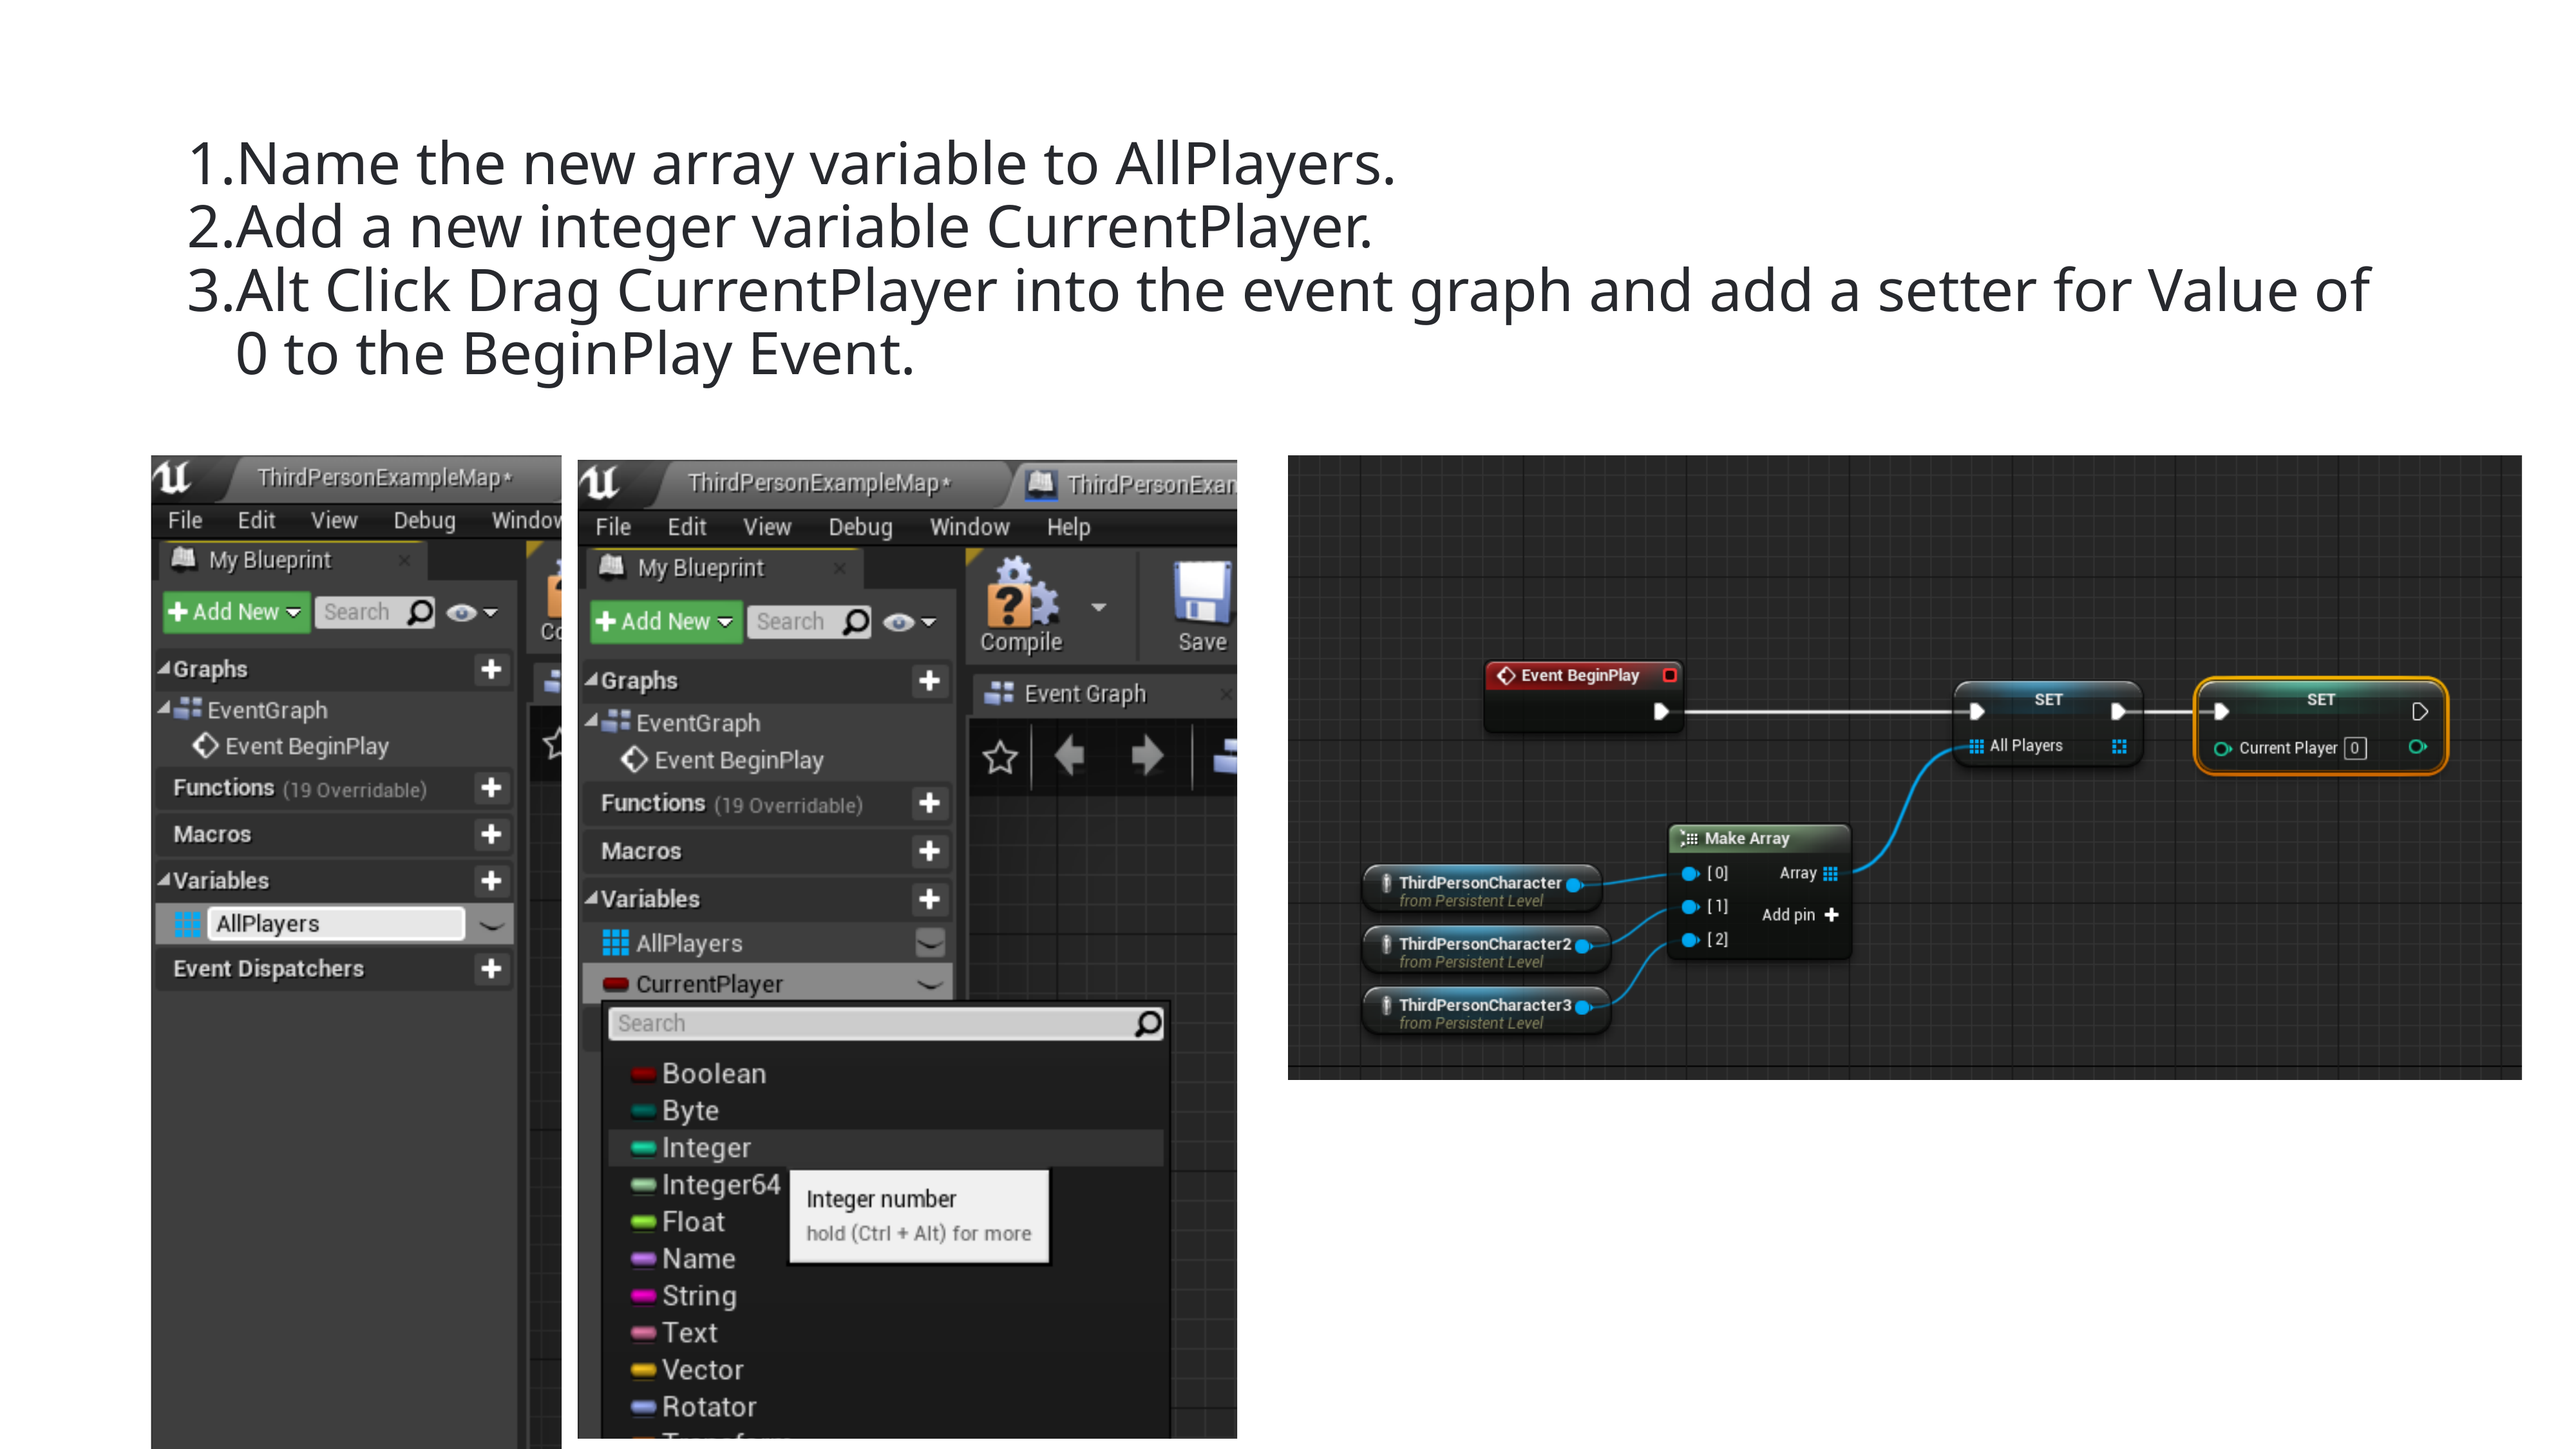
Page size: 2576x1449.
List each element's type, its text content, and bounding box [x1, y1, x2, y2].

title Name the new array variable to AllPlayers. Add a new integer variable CurrentPlayer. Alt Click Drag CurrentPlayer into the event graph and add a setter for Value of 0 to the BeginPlay Event. [177, 77, 2399, 444]
picture [577, 460, 1238, 1439]
picture [151, 455, 562, 1449]
picture [1287, 455, 2523, 1081]
